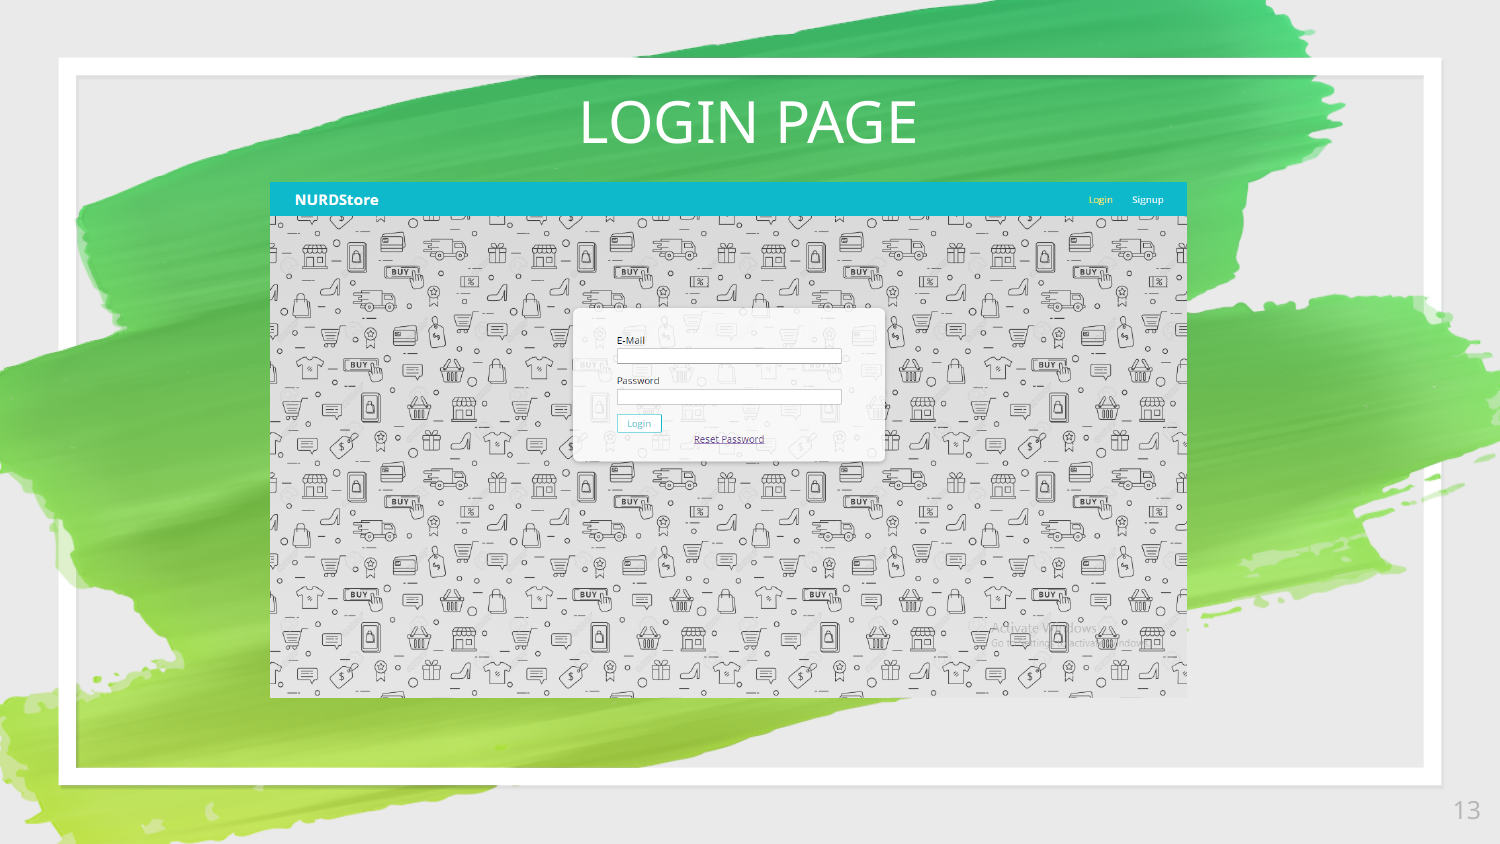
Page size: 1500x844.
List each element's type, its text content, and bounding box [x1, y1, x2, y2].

slide_number 13 [1391, 779, 1482, 844]
text_box LOGIN PAGE [75, 77, 1423, 163]
picture [0, 0, 1500, 844]
